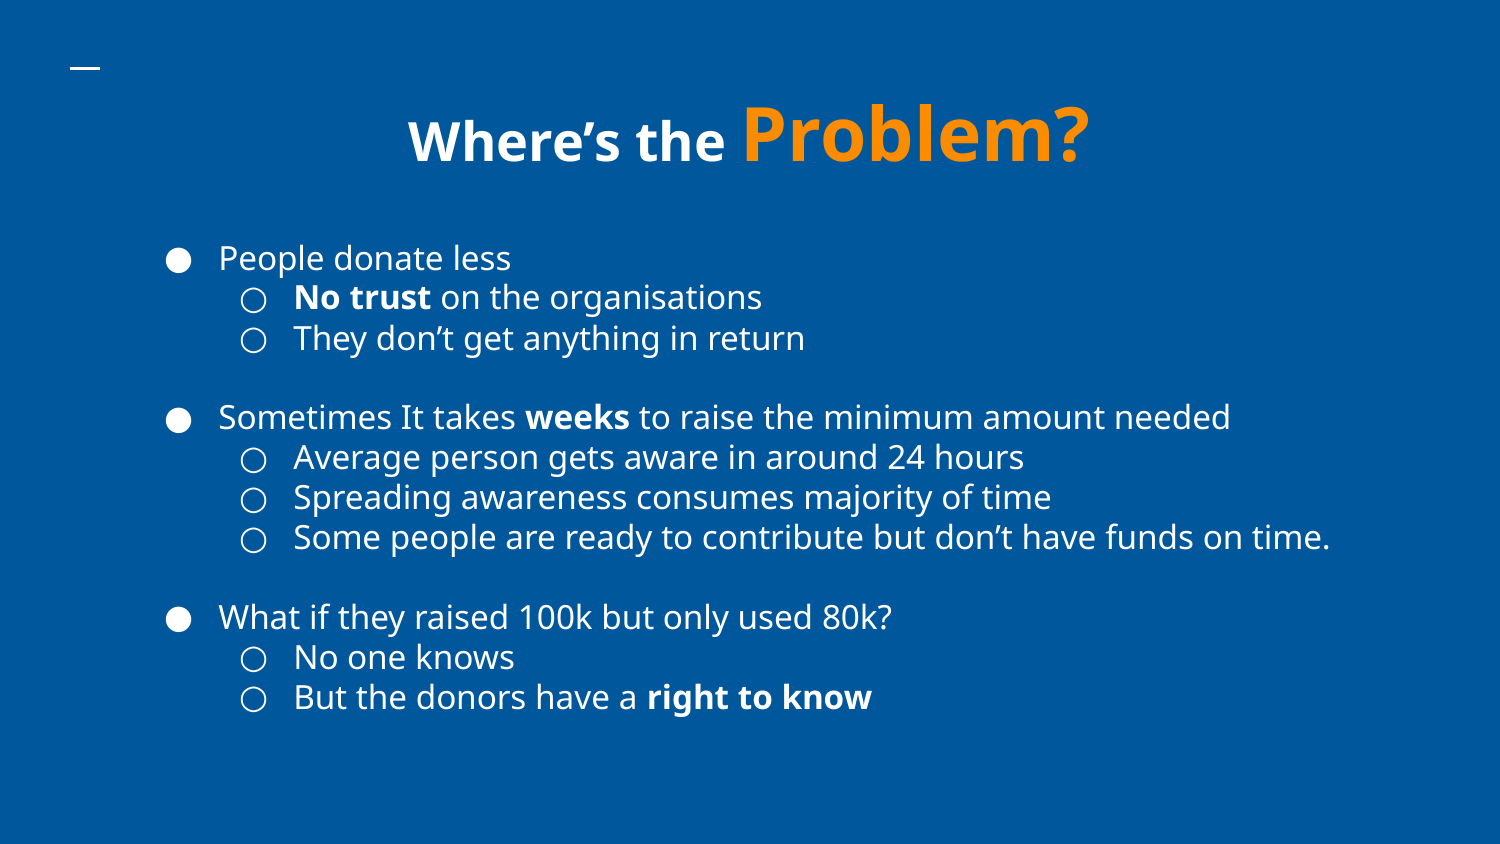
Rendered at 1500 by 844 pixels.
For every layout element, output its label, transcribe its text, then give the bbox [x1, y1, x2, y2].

title Where’s the Problem? People donate less No trust on the organisations They don’t get anything in return Sometimes It takes weeks to raise the minimum amount needed Average person gets aware in around 24 hours Spreading awareness consumes majority of time Some people are ready to contribute but don’t have funds on time. What if they raised 100k but only used 80k? No one knows But the donors have a right to know [53, 71, 1447, 771]
